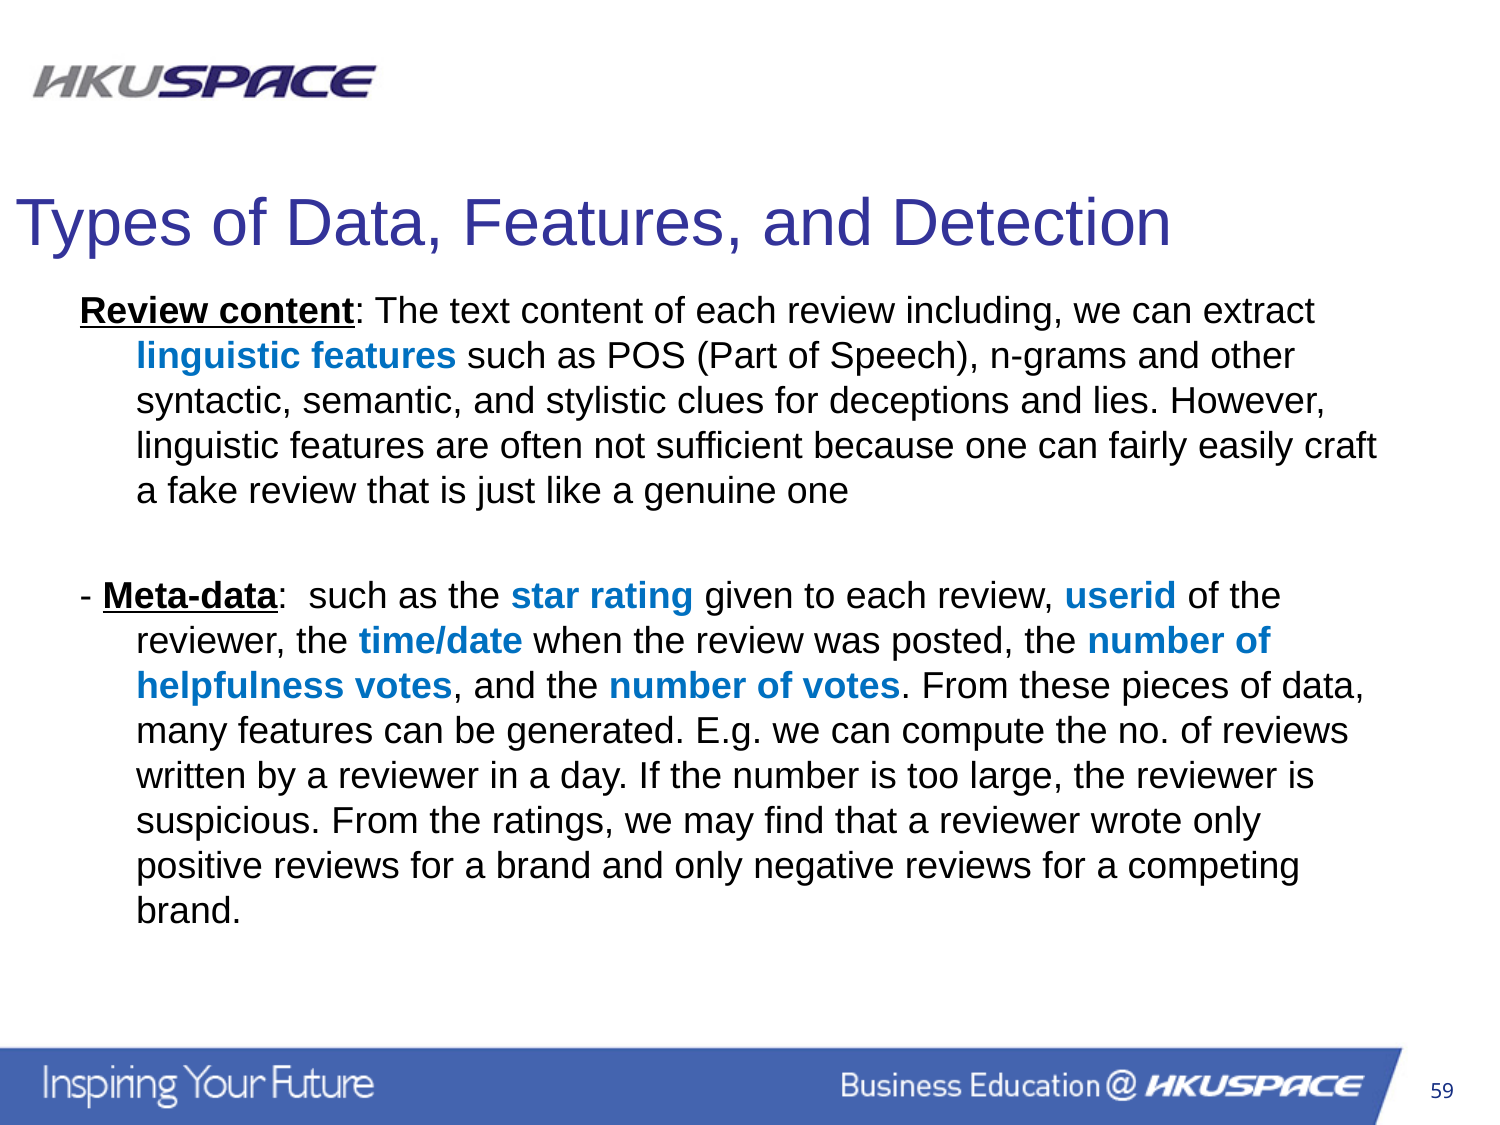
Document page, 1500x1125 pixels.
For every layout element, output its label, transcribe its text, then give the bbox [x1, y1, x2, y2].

slide_number 59 [1415, 1070, 1499, 1125]
title Types of Data, Features, and Detection [0, 101, 1325, 266]
text_box Review content: The text content of each review including, we can extract linguistic features such as POS (Part of Speech), n-grams and other syntactic, semantic, and stylistic clues for deceptions and lies. However, linguistic features are often not sufficient because one can fairly easily craft a fake review that is just like a genuine one - Meta-data: such as the star rating given to each review, userid of the reviewer, the time/date when the review was posted, the number of helpfulness votes, and the number of votes. From these pieces of data, many features can be generated. E.g. we can compute the no. of reviews written by a reviewer in a day. If the number is too large, the reviewer is suspicious. From the ratings, we may find that a reviewer wrote only positive reviews for a brand and only negative reviews for a competing brand. [64, 278, 1412, 1047]
picture [0, 0, 1500, 1125]
